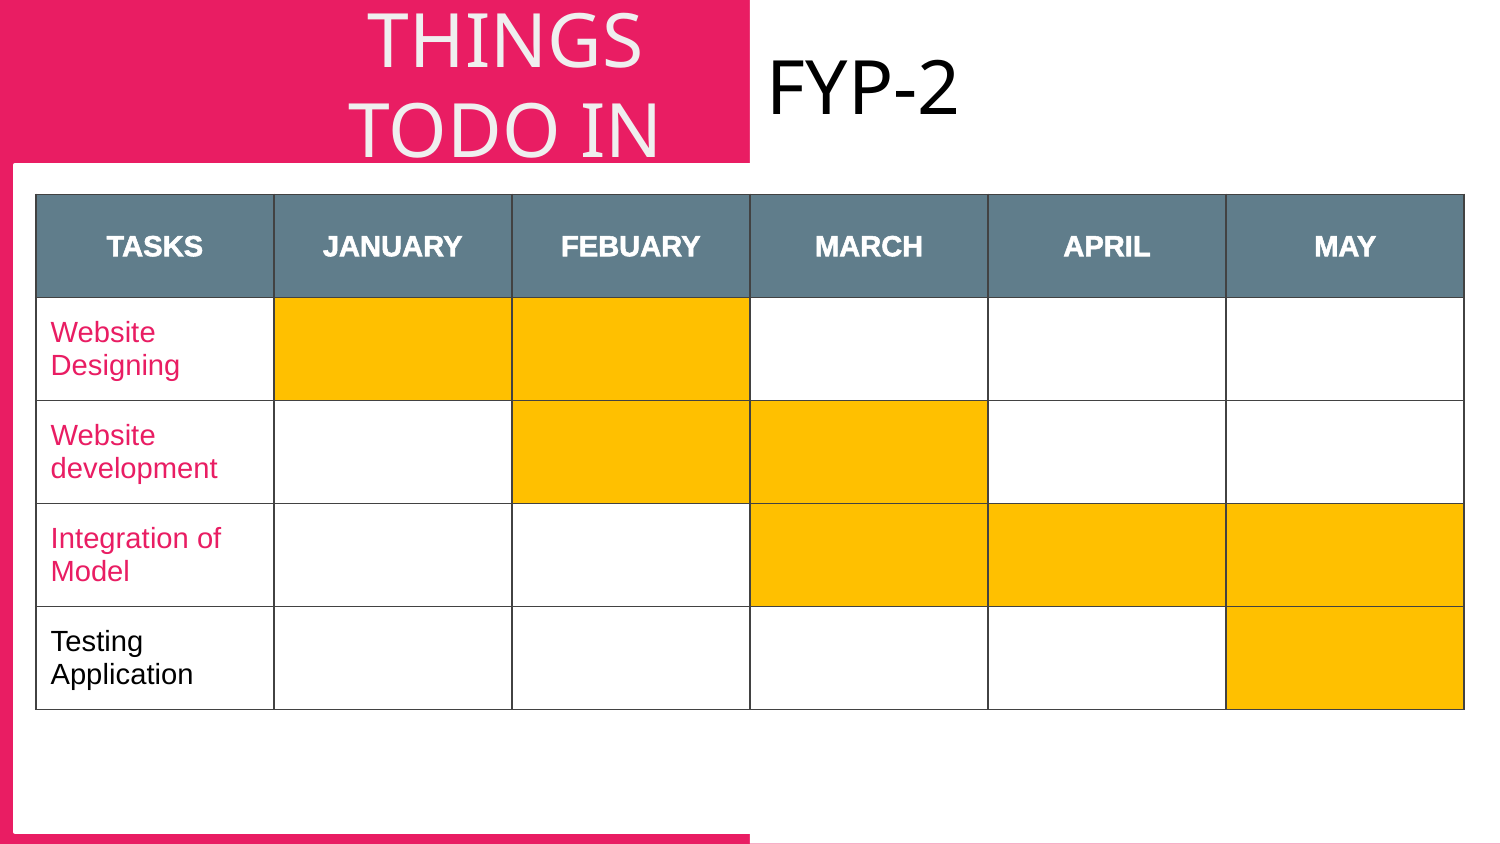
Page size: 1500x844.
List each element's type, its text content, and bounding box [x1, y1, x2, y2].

title THINGS TODO IN [261, 0, 750, 163]
table_cell [275, 504, 511, 606]
table_cell [751, 298, 987, 400]
table_cell Website Designing [37, 298, 273, 400]
table_cell Integration of Model [37, 504, 273, 606]
table_cell [513, 298, 749, 400]
table_cell [989, 504, 1225, 606]
table_header JANUARY [275, 195, 511, 297]
table_cell [1227, 504, 1463, 606]
table_header APRIL [989, 195, 1225, 297]
table_cell Website development [37, 401, 273, 503]
table_cell [275, 607, 511, 709]
table_cell [989, 401, 1225, 503]
table_cell [513, 401, 749, 503]
table_header MARCH [751, 195, 987, 297]
table_cell [275, 401, 511, 503]
title FYP-2 [750, 4, 978, 163]
table_cell [513, 607, 749, 709]
table_cell [1227, 607, 1463, 709]
table_cell Testing Application [37, 607, 273, 709]
table_header TASKS [37, 195, 273, 297]
table_cell [989, 607, 1225, 709]
table_cell [513, 504, 749, 606]
table_cell [751, 401, 987, 503]
table_header FEBUARY [513, 195, 749, 297]
table_cell [989, 298, 1225, 400]
text_box [13, 163, 1487, 834]
table_cell [751, 607, 987, 709]
table_header MAY [1227, 195, 1463, 297]
table_cell [751, 504, 987, 606]
table_cell [1227, 401, 1463, 503]
table_cell [1227, 298, 1463, 400]
table_cell [275, 298, 511, 400]
